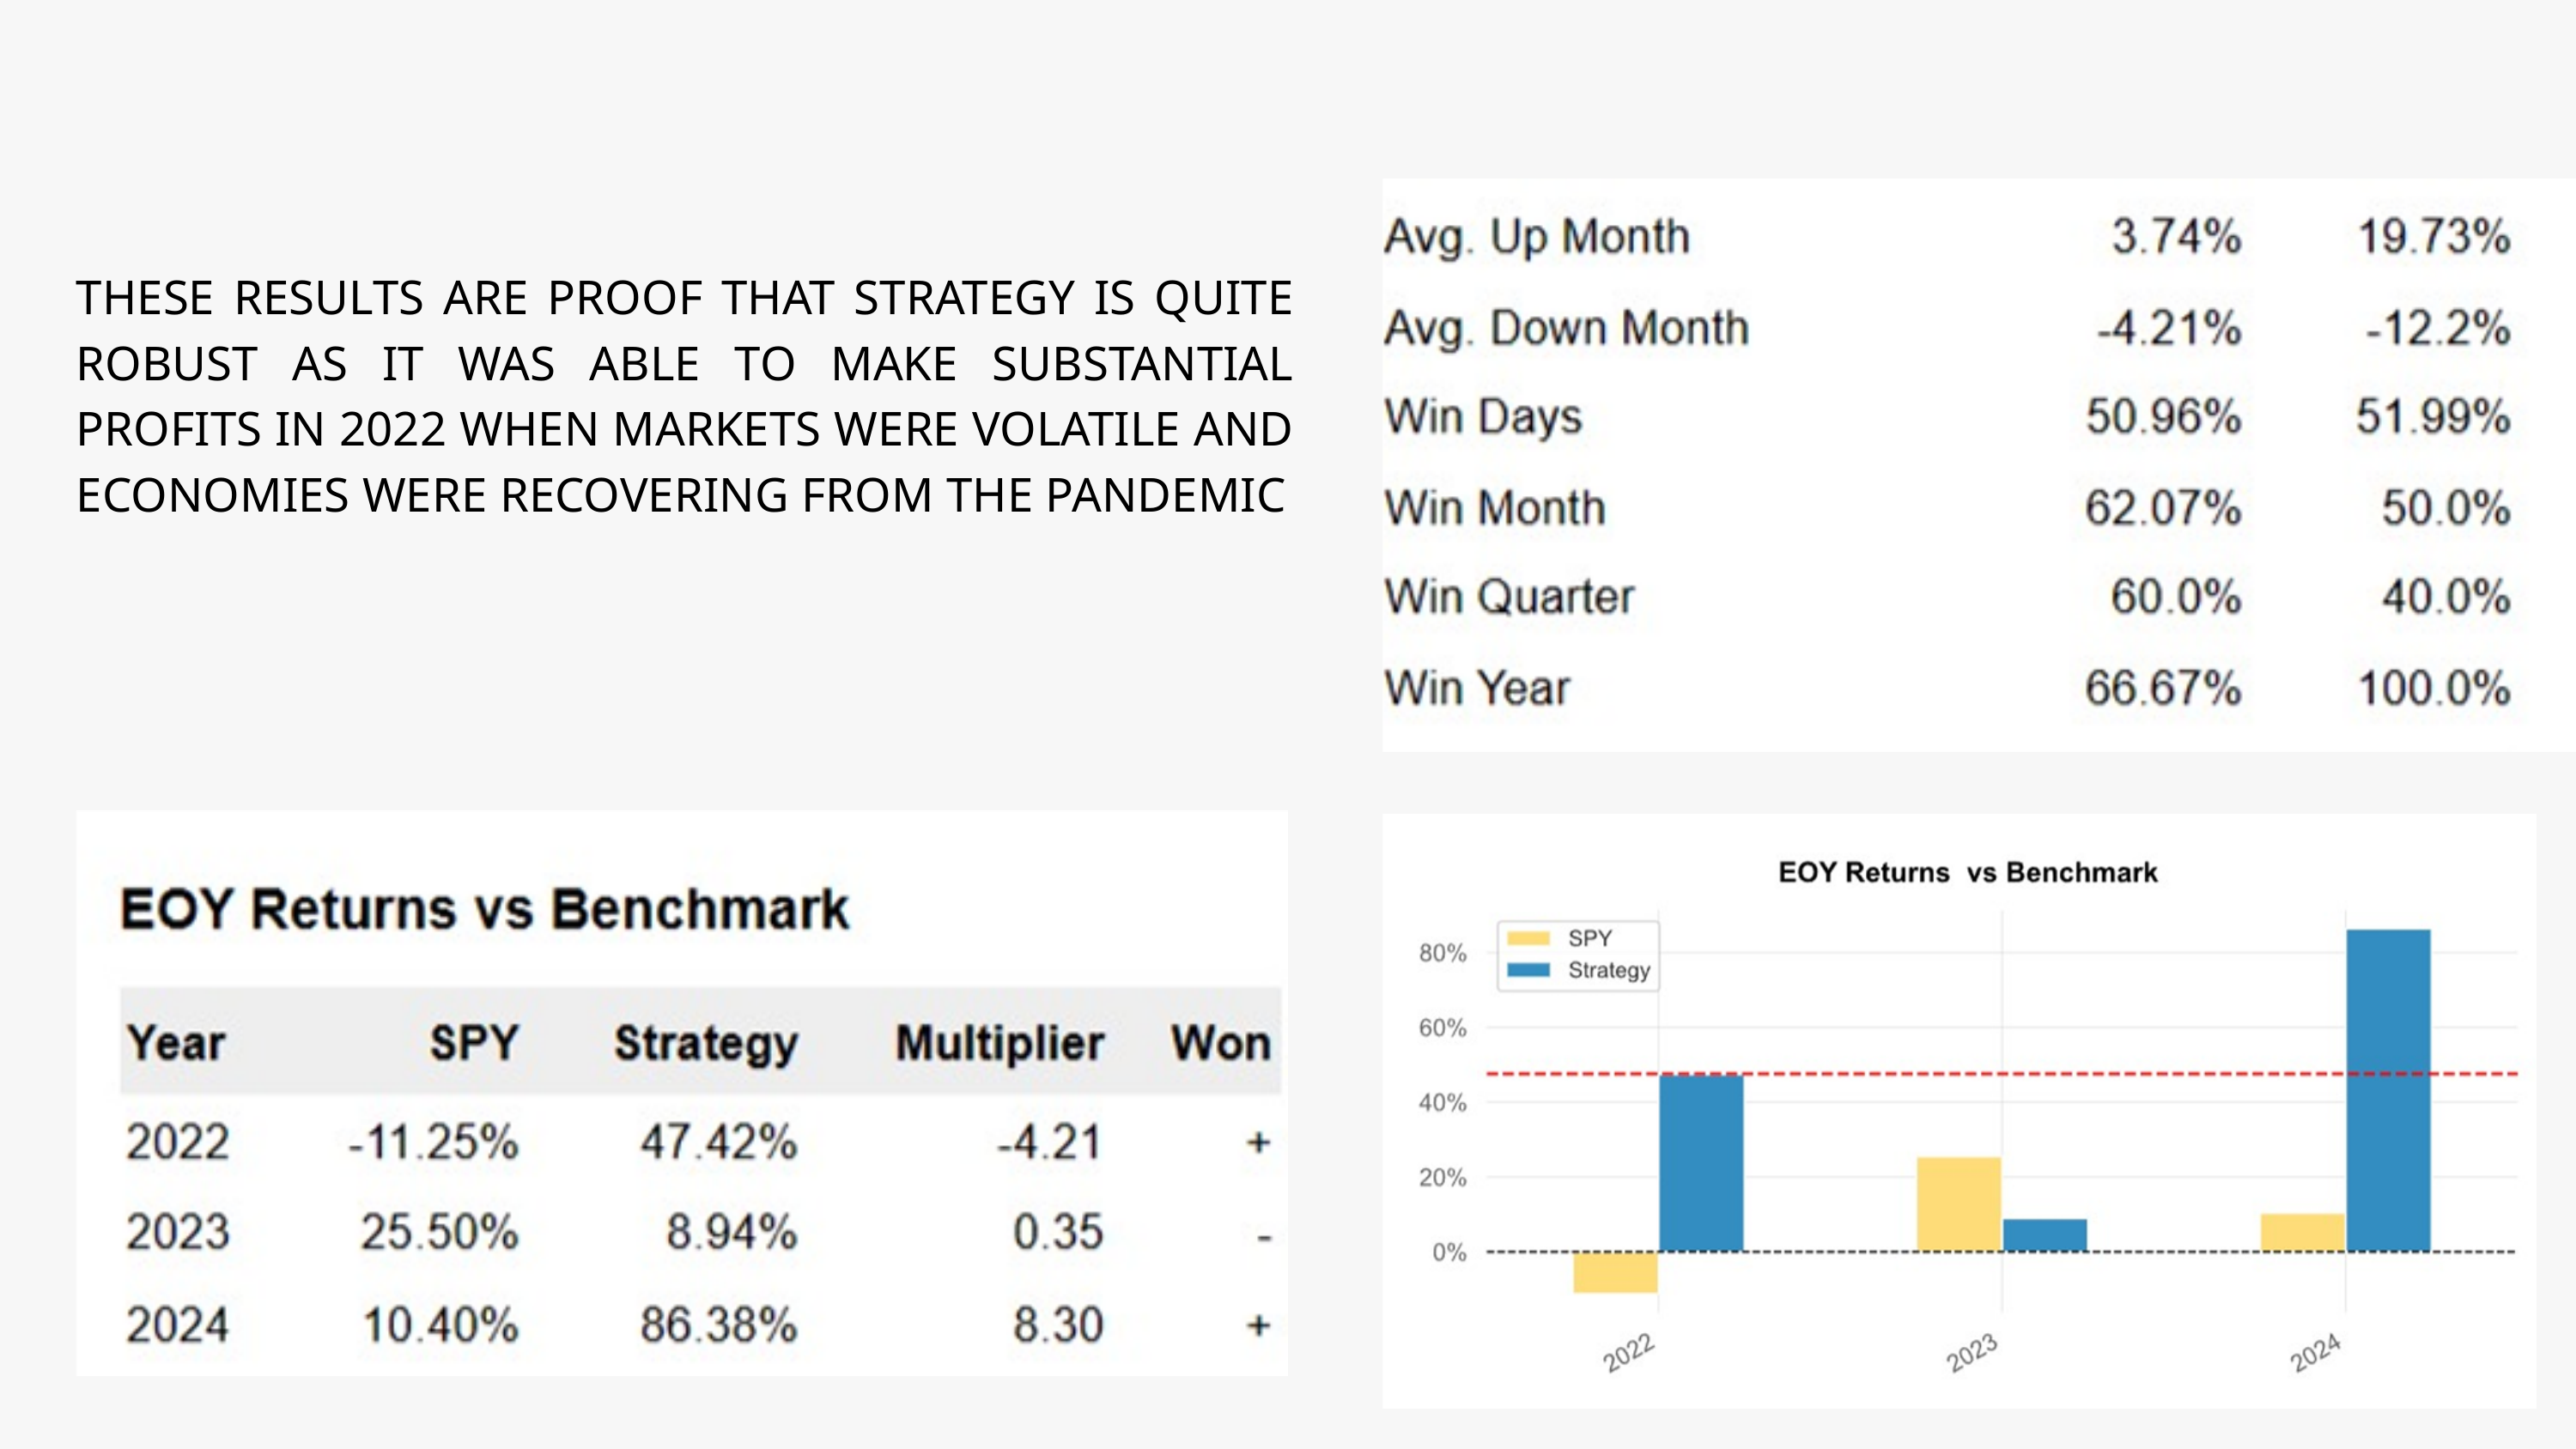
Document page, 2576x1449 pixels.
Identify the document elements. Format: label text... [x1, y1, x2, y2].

text_box [1382, 179, 2576, 752]
text_box [1382, 814, 2537, 1409]
text_box [76, 810, 1288, 1376]
text_box THESE RESULTS ARE PROOF THAT STRATEGY IS QUITE ROBUST AS IT WAS ABLE TO MAKE SUBSTANTIAL PROFITS IN 2022 WHEN MARKETS WERE VOLATILE AND ECONOMIES WERE RECOVERING FROM THE PANDEMIC [76, 258, 1296, 522]
